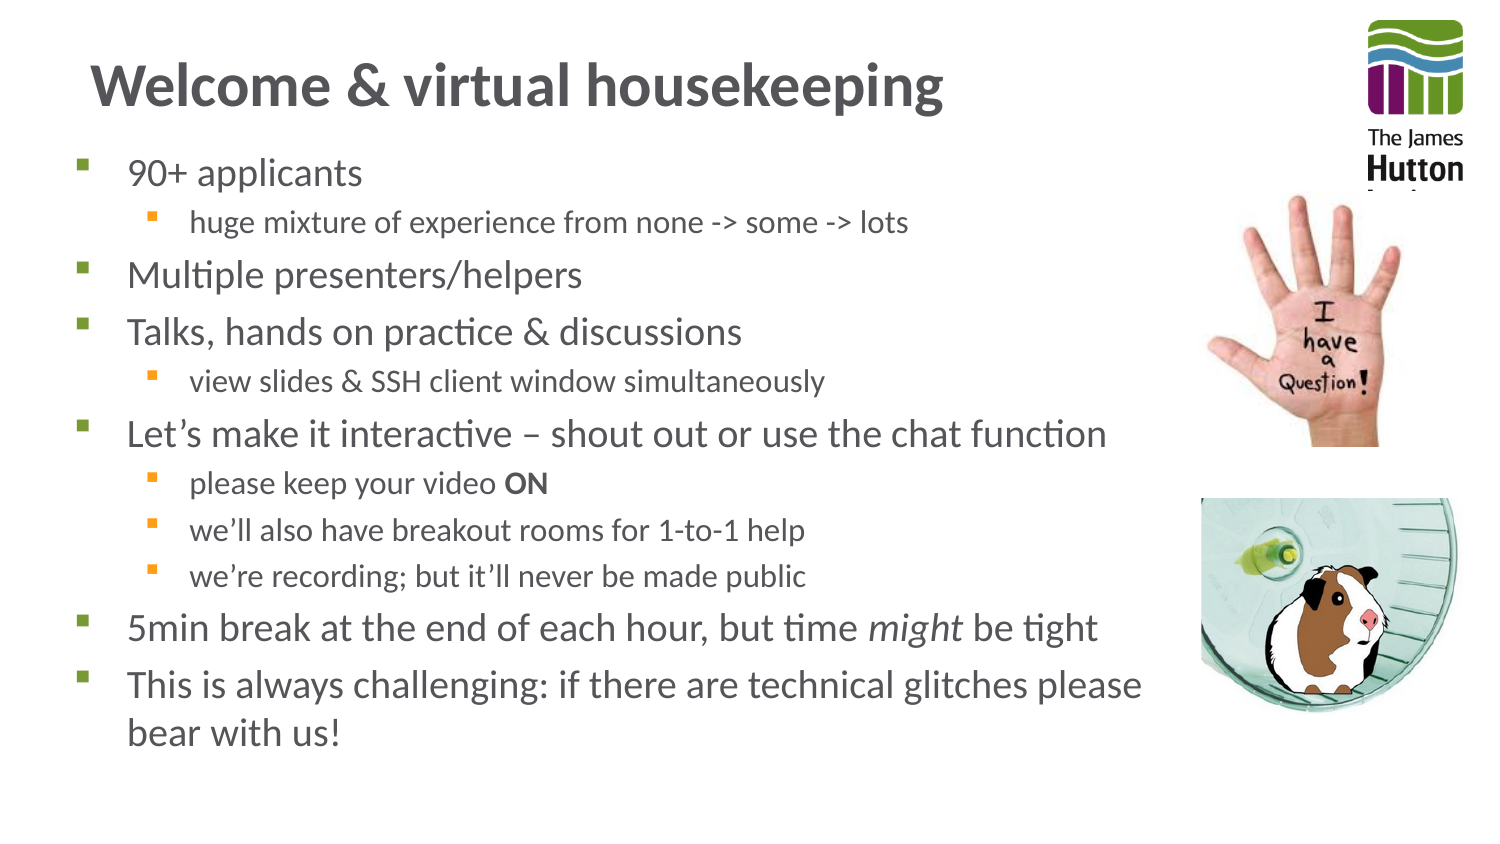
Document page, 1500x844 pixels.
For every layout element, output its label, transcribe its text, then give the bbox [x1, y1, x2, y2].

list 90+ applicants huge mixture of experience from none -> some -> lots Multiple presenters/helpers Talks, hands on practice & discussions view slides & SSH client window simultaneously Let’s make it interactive – shout out or use the chat function please keep your video ON we’ll also have breakout rooms for 1-to-1 help we’re recording; but it’ll never be made public 5min break at the end of each hour, but time might be tight This is always challenging: if there are technical glitches please bear with us! [58, 138, 1178, 772]
picture [1201, 497, 1465, 715]
picture [1154, 20, 1482, 447]
title Welcome & virtual housekeeping [75, 36, 1284, 127]
